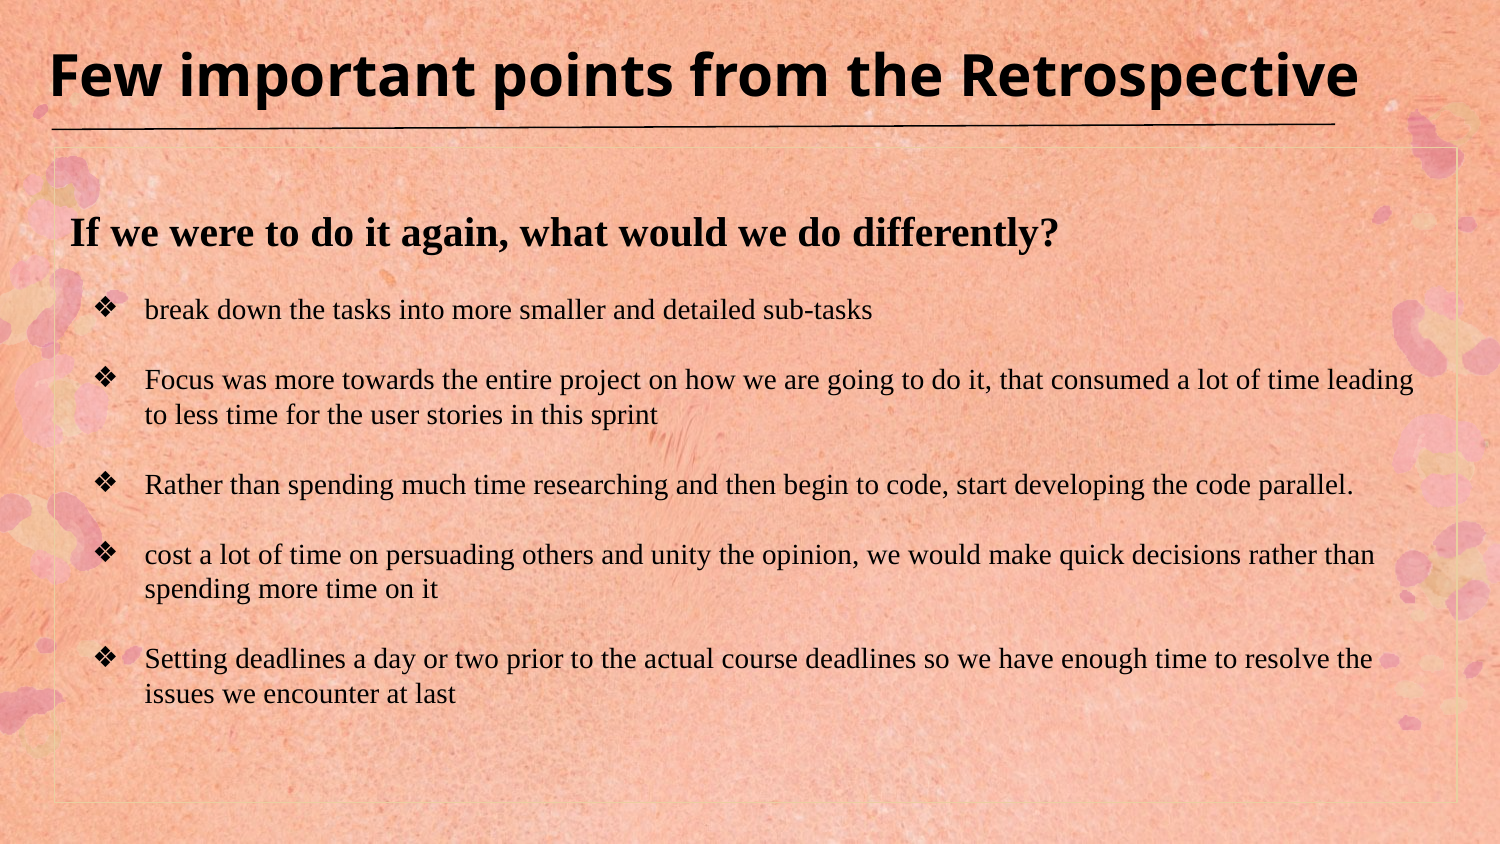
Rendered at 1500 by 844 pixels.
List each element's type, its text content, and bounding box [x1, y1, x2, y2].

text_box If we were to do it again, what would we do differently? break down the tasks into more smaller and detailed sub-tasks Focus was more towards the entire project on how we are going to do it, that consumed a lot of time leading to less time for the user stories in this sprint Rather than spending much time researching and then begin to code, start developing the code parallel. cost a lot of time on persuading others and unity the opinion, we would make quick decisions rather than spending more time on it Setting deadlines a day or two prior to the actual course deadlines so we have enough time to resolve the issues we encounter at last [54, 147, 1458, 803]
text_box Few important points from the Retrospective [33, 23, 1492, 124]
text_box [51, 123, 1336, 130]
